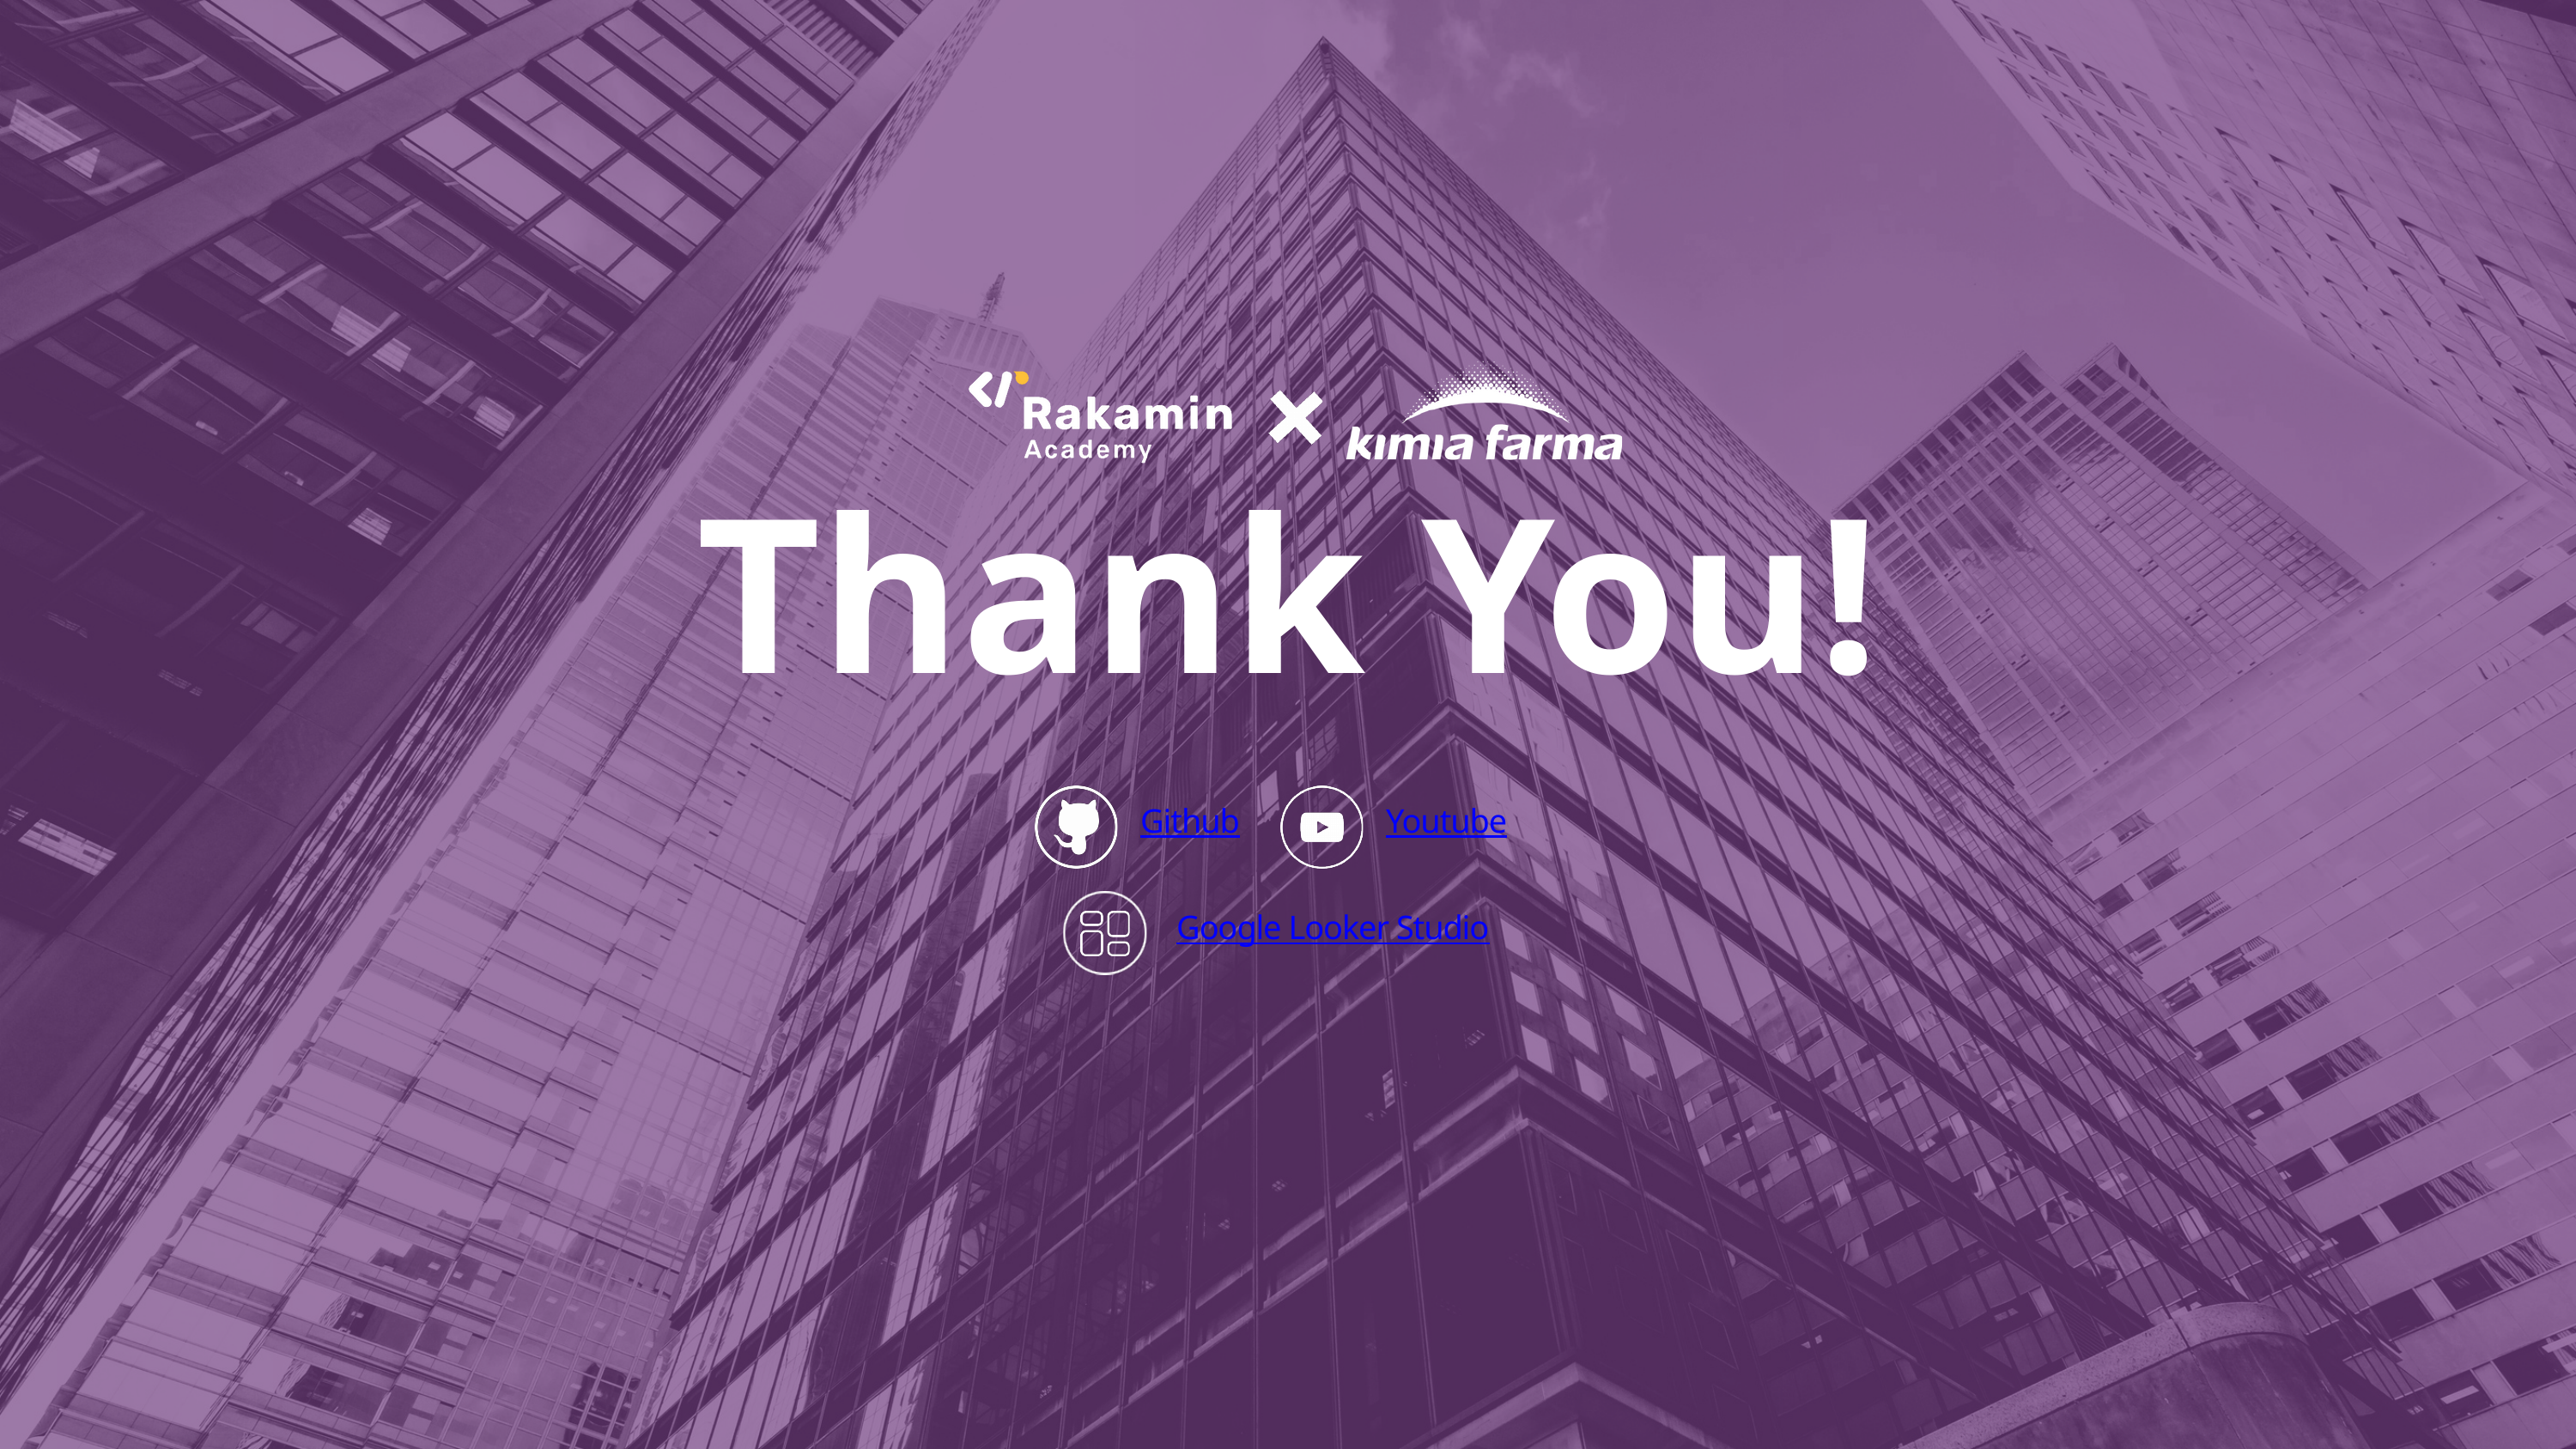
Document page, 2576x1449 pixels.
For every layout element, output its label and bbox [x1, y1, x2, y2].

text_box [0, 0, 2576, 1449]
text_box [953, 360, 1623, 472]
text_box [585, 473, 1991, 976]
